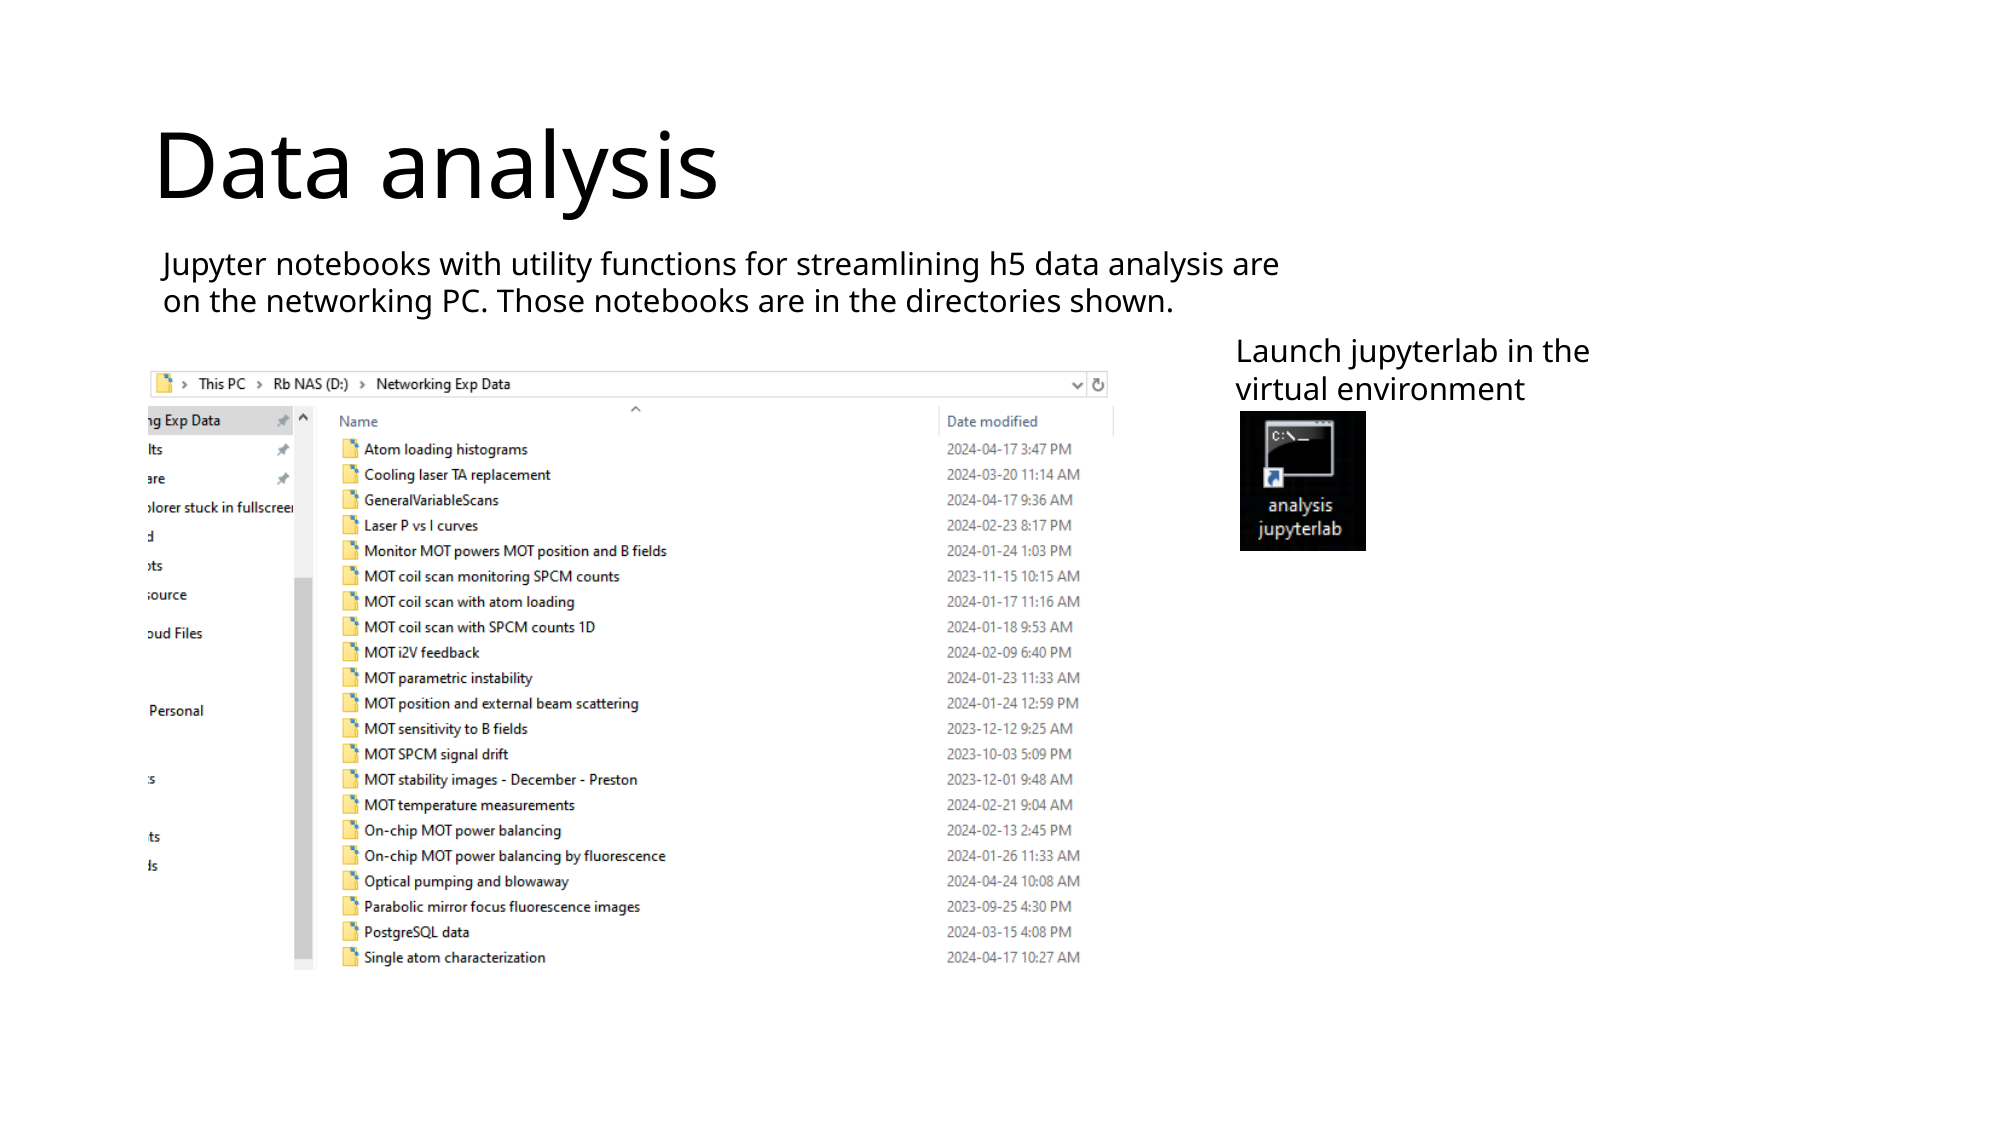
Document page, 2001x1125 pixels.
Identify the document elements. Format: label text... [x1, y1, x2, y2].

text_box Jupyter notebooks with utility functions for streamlining h5 data analysis are on the networking PC. Those notebooks are in the directories shown. [148, 236, 1333, 327]
picture [147, 364, 1115, 970]
text_box Launch jupyterlab in the virtual environment [1220, 324, 1655, 414]
title Data analysis [137, 59, 1863, 278]
picture [1239, 411, 1366, 552]
